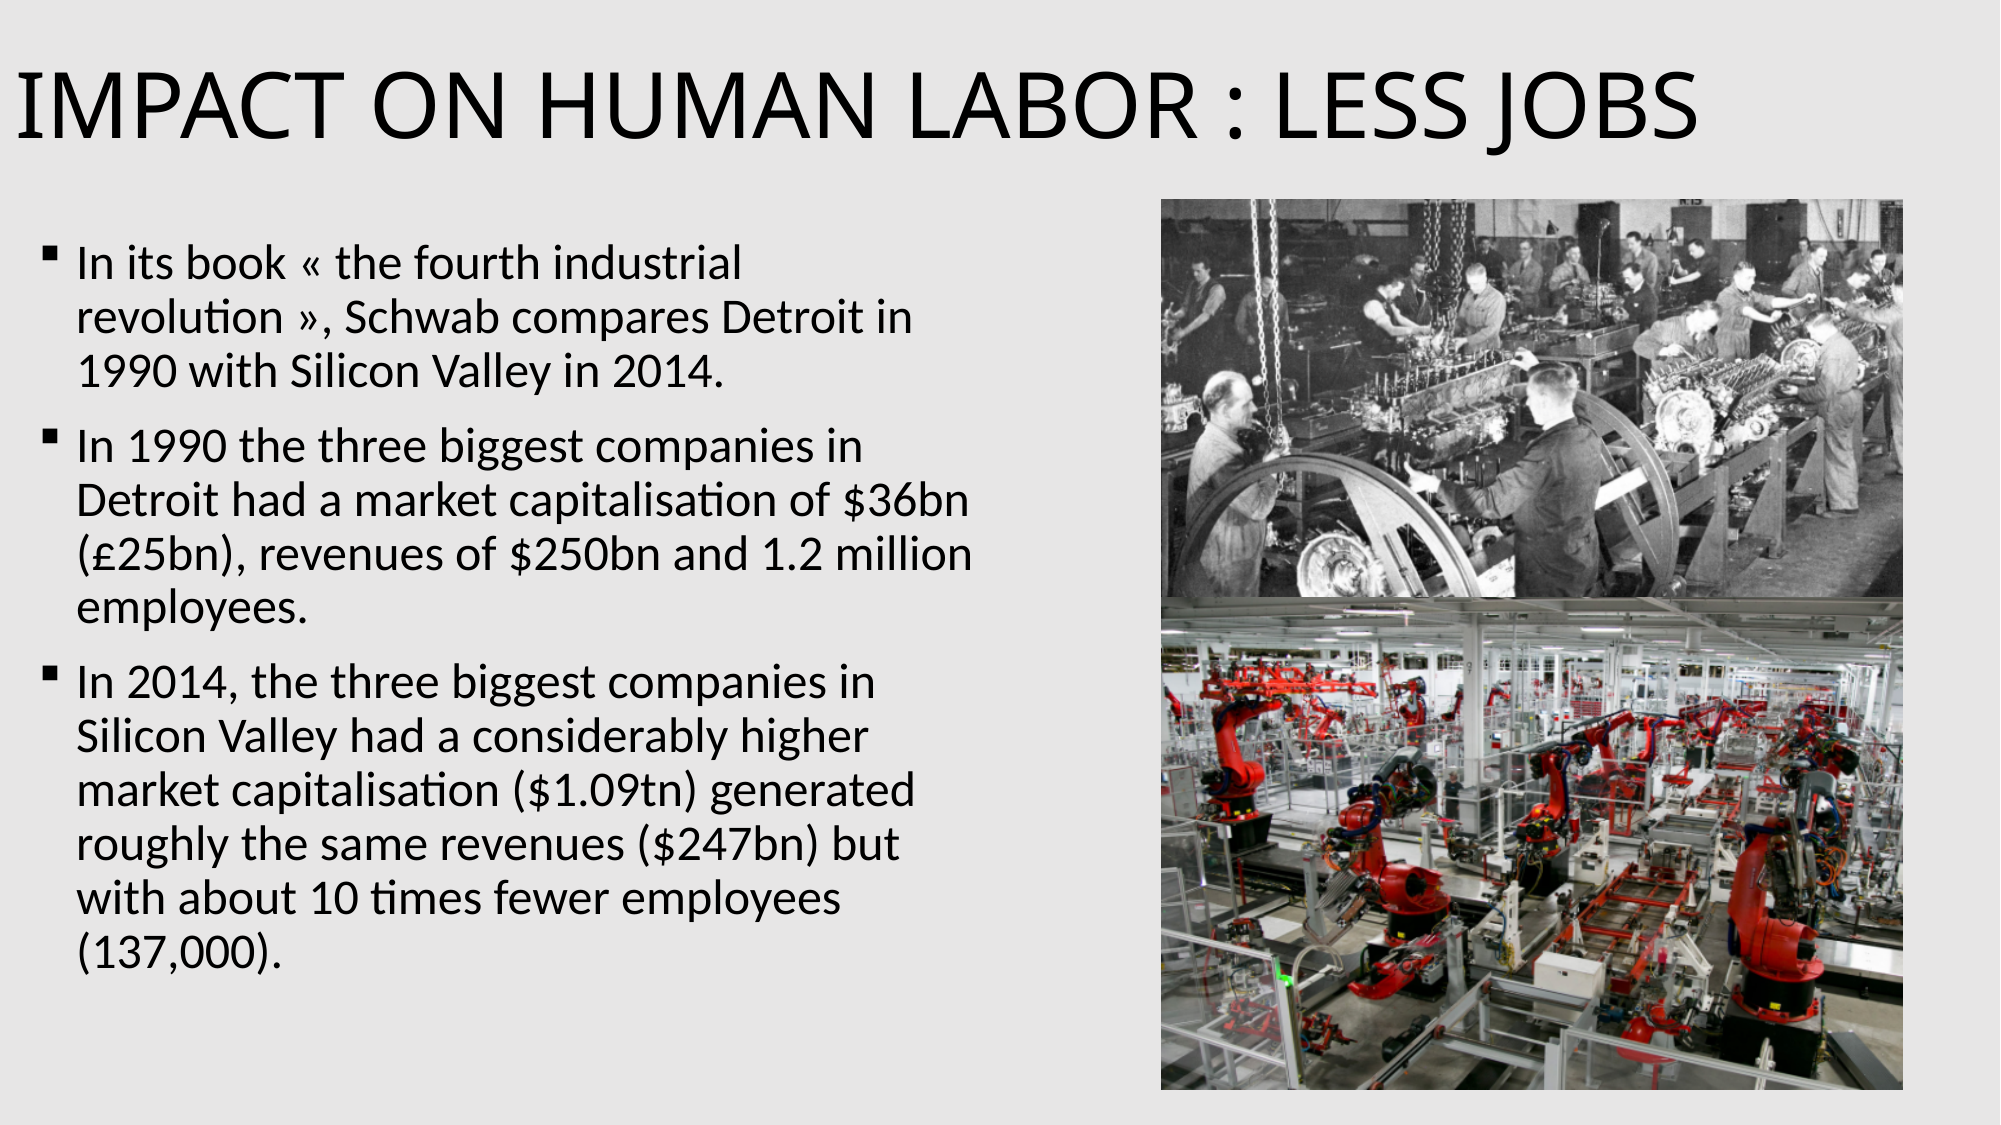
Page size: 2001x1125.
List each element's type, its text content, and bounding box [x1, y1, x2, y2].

list In its book « the fourth industrial revolution », Schwab compares Detroit in 1990 with Silicon Valley in 2014. In 1990 the three biggest companies in Detroit had a market capitalisation of $36bn (£25bn), revenues of $250bn and 1.2 million employees. In 2014, the three biggest companies in Silicon Valley had a considerably higher market capitalisation ($1.09tn) generated roughly the same revenues ($247bn) but with about 10 times fewer employees (137,000). [23, 228, 1009, 987]
title IMPACT ON HUMAN LABOR : LESS JOBS [0, 0, 1725, 218]
picture [1161, 199, 1903, 1090]
